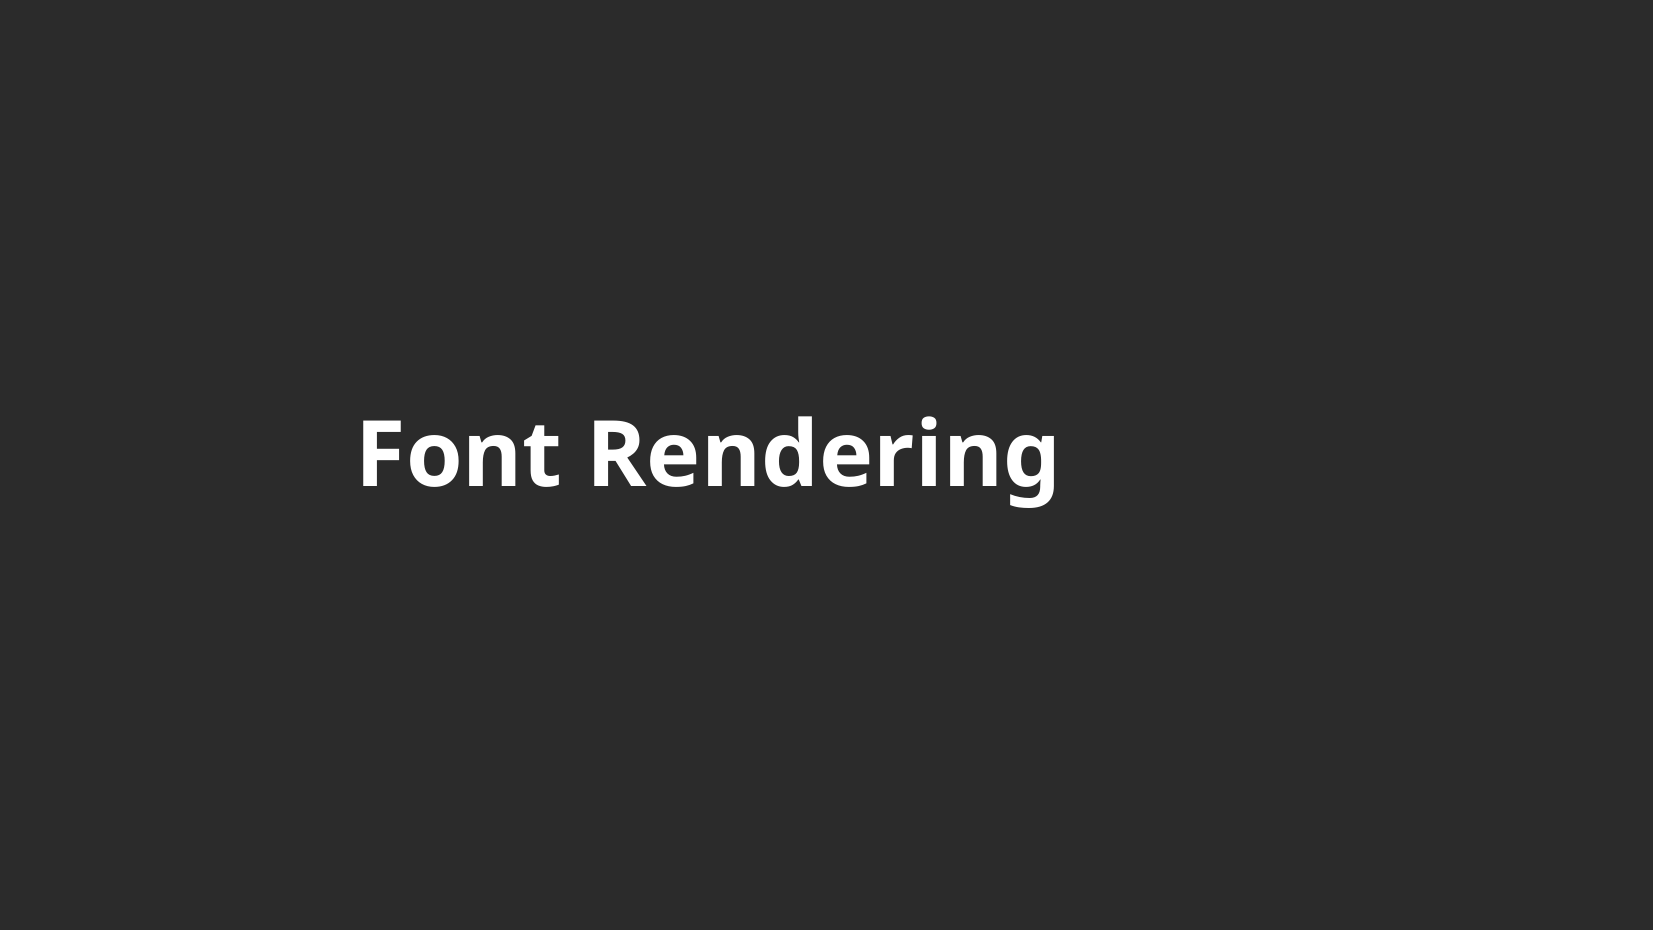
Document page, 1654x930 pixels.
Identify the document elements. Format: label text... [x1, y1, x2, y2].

list Font Rendering [82, 217, 1335, 757]
